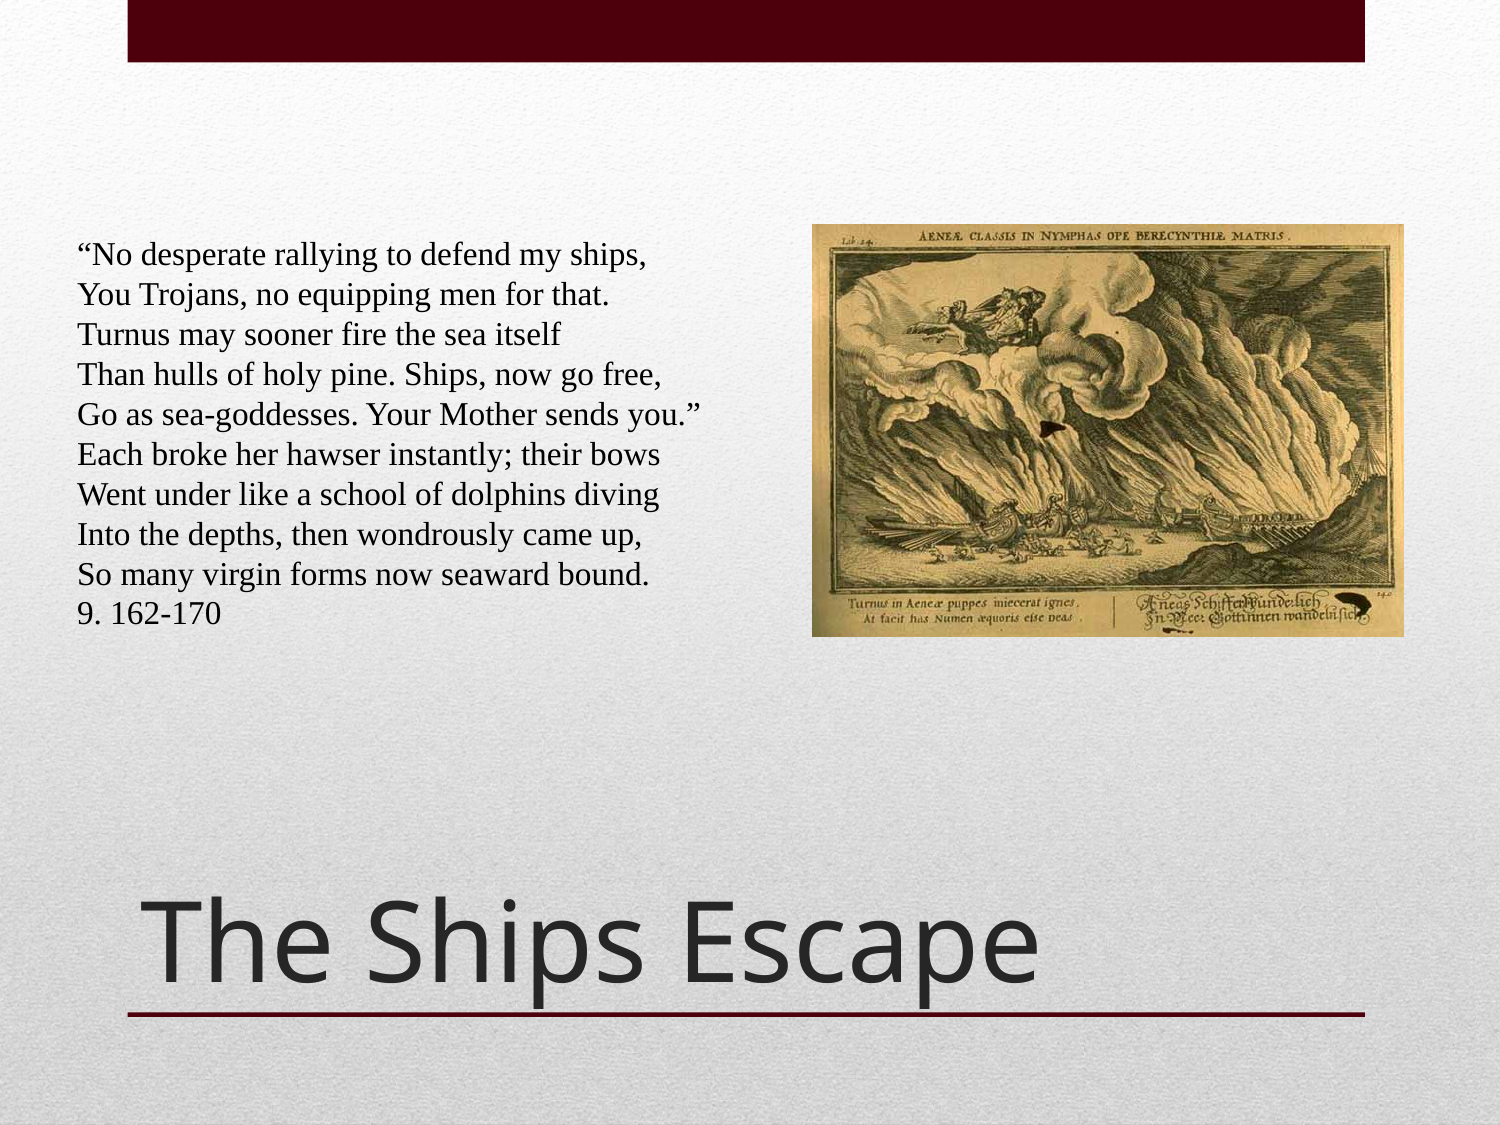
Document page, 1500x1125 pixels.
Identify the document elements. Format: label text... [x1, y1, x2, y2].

title The Ships Escape [125, 750, 1238, 1013]
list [811, 224, 1405, 638]
text_box “No desperate rallying to defend my ships, You Trojans, no equipping men for that. Turnus may sooner fire the sea itself Than hulls of holy pine. Ships, now go free, Go as sea-goddesses. Your Mother sends you.” Each broke her hawser instantly; their bows Went under like a school of dolphins diving Into the depths, then wondrously came up, So many virgin forms now seaward bound. 9. 162-170 [62, 224, 750, 639]
